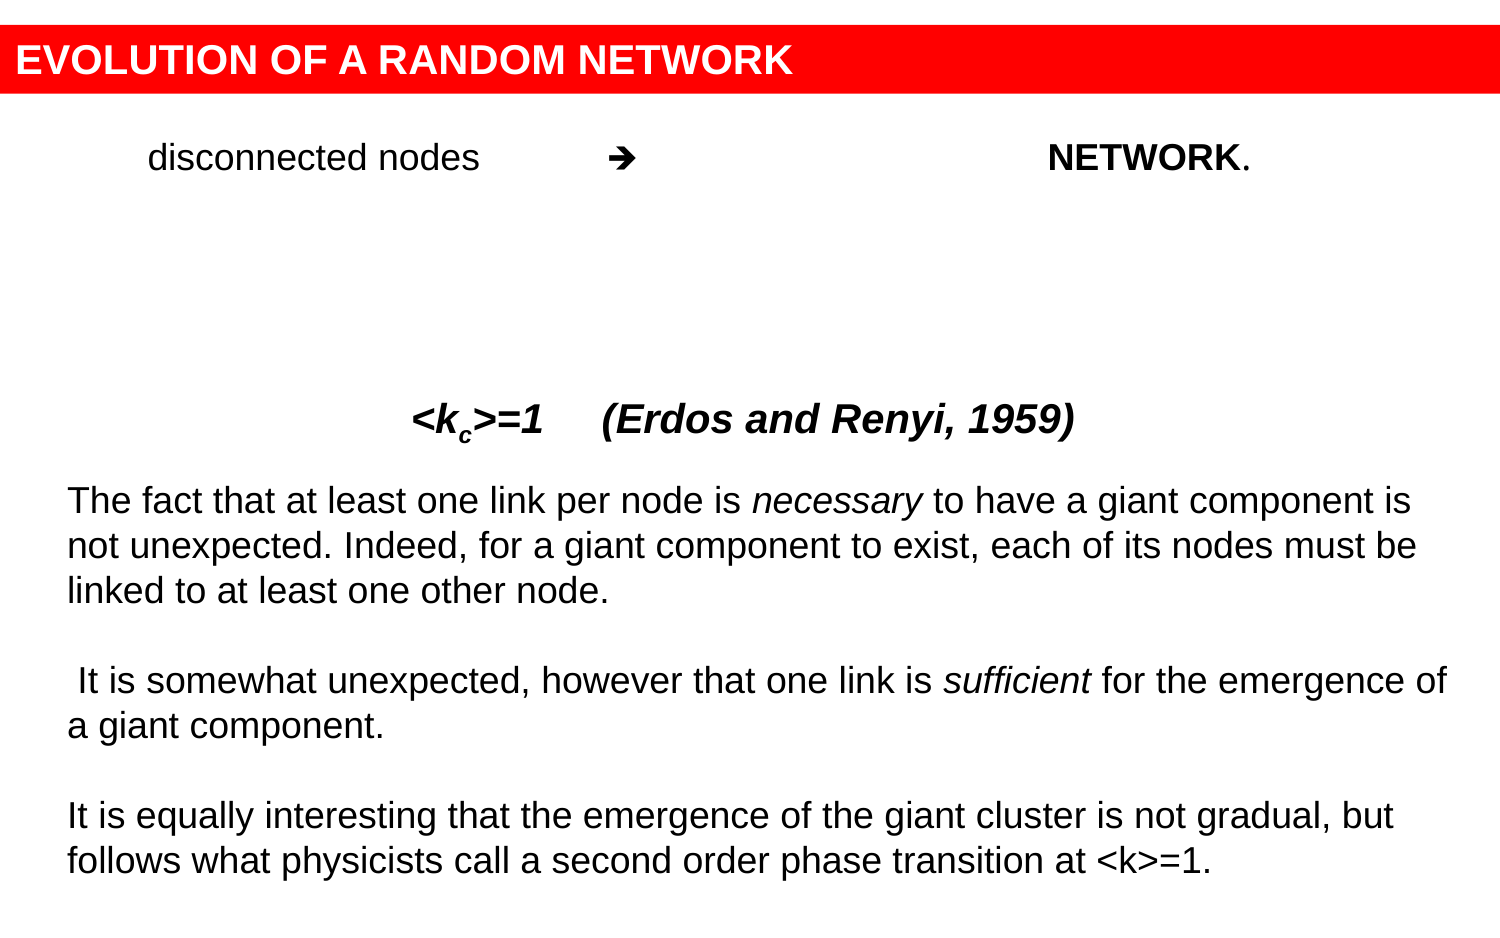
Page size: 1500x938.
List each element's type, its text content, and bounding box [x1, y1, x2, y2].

text_box disconnected nodes 🡺 NETWORK. [132, 124, 1279, 185]
text_box <kc>=1 (Erdos and Renyi, 1959) [395, 384, 1110, 457]
text_box EVOLUTION OF A RANDOM NETWORK [0, 24, 1500, 94]
text_box The fact that at least one link per node is necessary to have a giant component is not unexpected. Indeed, for a giant component to exist, each of its nodes must be linked to at least one other node. It is somewhat unexpected, however that one link is sufficient for the emergence of a giant component. It is equally interesting that the emergence of the giant cluster is not gradual, but follows what physicists call a second order phase transition at <k>=1. [52, 468, 1469, 889]
